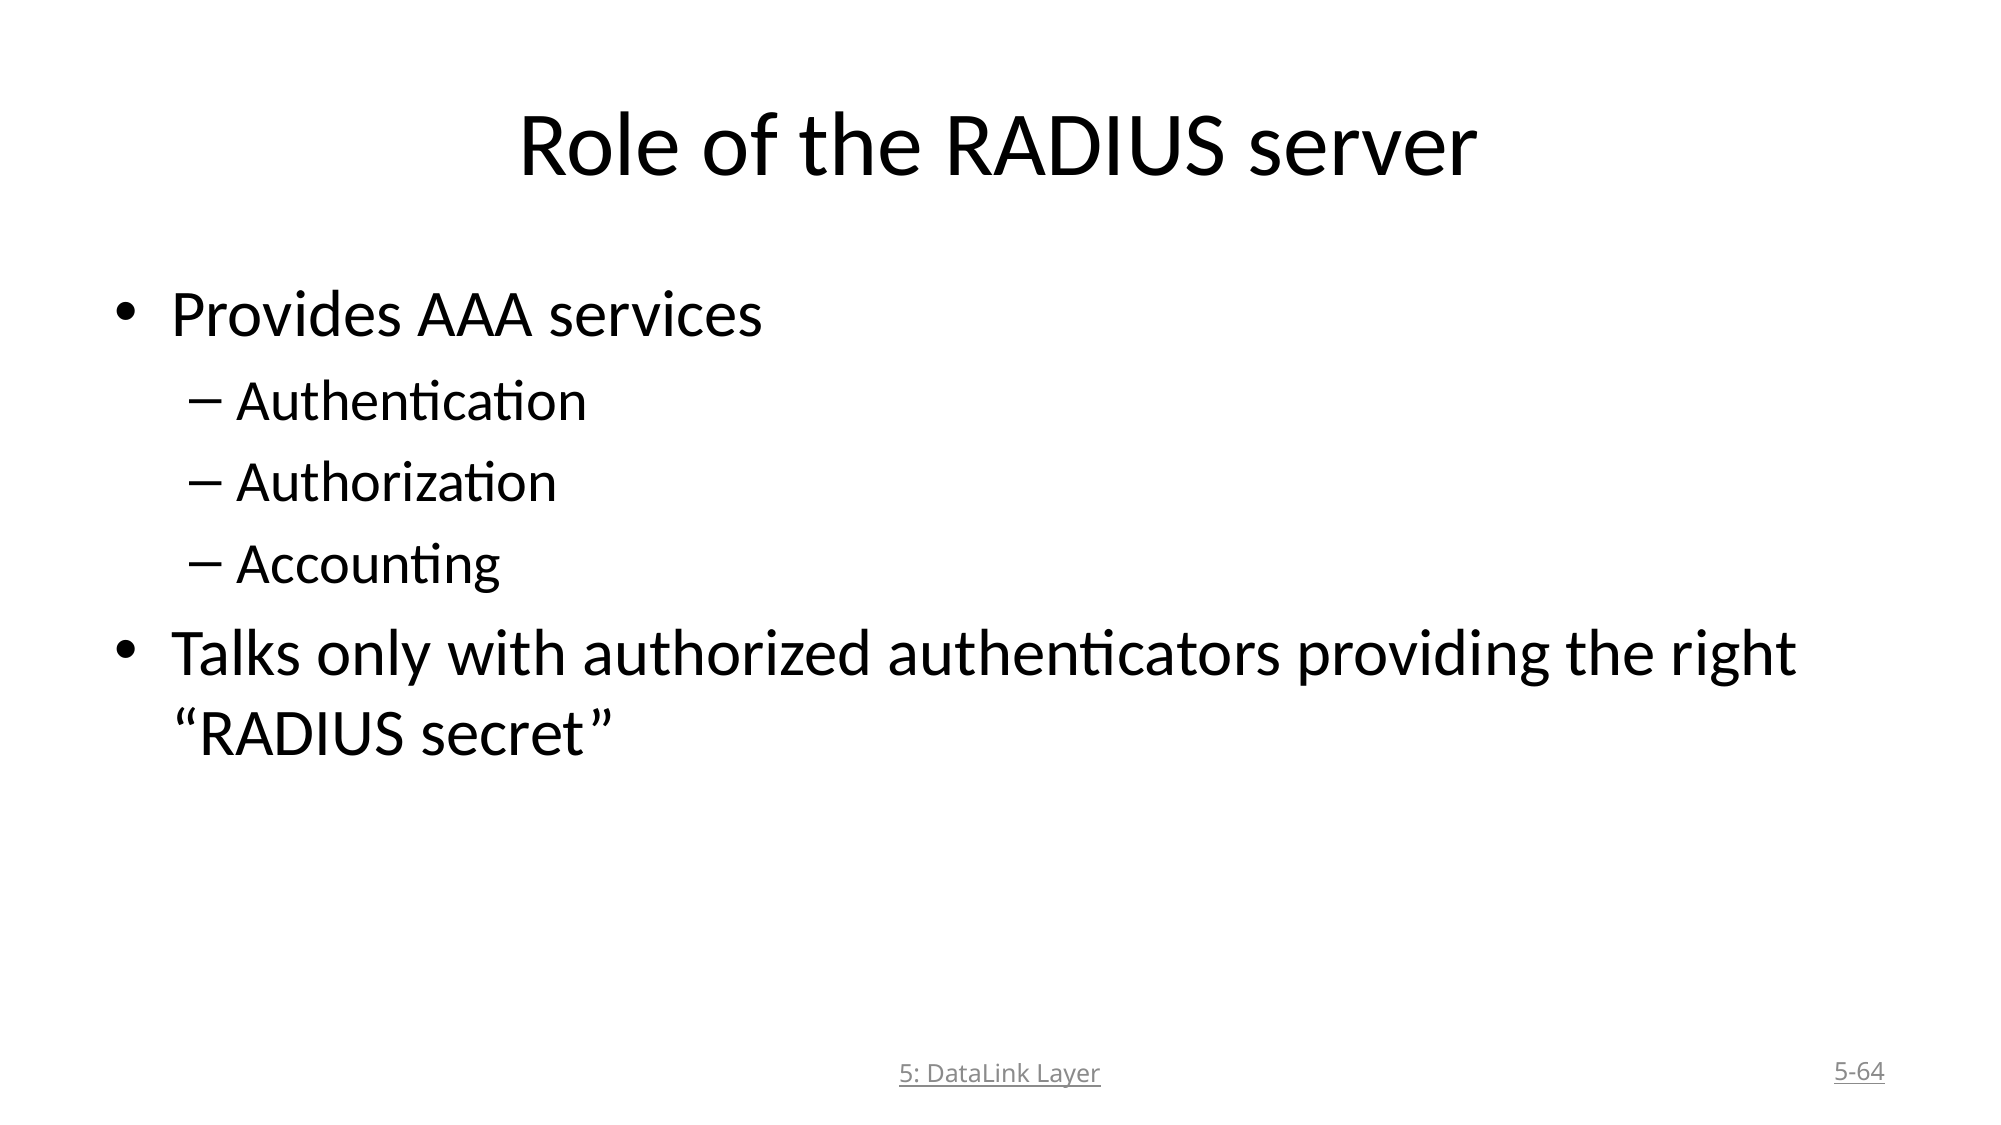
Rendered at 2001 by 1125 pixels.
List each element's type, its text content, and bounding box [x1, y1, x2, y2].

slide_number 5-64 [1433, 1042, 1900, 1103]
footer 5: DataLink Layer [683, 1042, 1317, 1103]
list Provides AAA services Authentication Authorization Accounting Talks only with authorized authenticators providing the right “RADIUS secret” [99, 262, 1900, 1005]
title Role of the RADIUS server [99, 45, 1900, 233]
